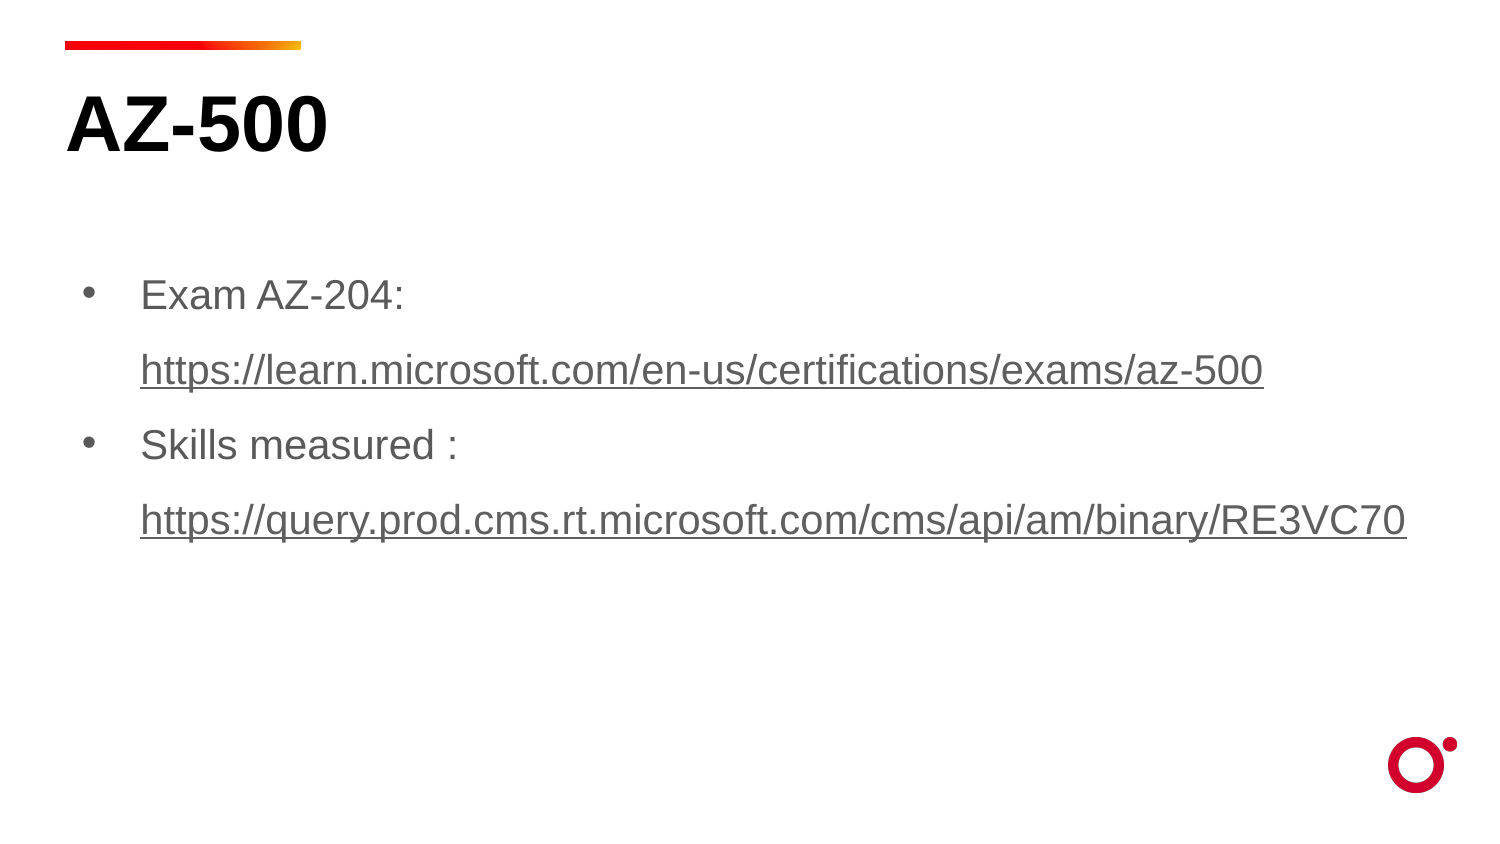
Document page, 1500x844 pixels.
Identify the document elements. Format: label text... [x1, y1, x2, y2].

text_box Exam AZ-204: https://learn.microsoft.com/en-us/certifications/exams/az-500 Skills measured : https://query.prod.cms.rt.microsoft.com/cms/api/am/binary/RE3VC70 [65, 242, 1442, 628]
picture [1388, 737, 1457, 793]
text_box AZ-500 [65, 57, 1409, 169]
picture [65, 41, 301, 50]
